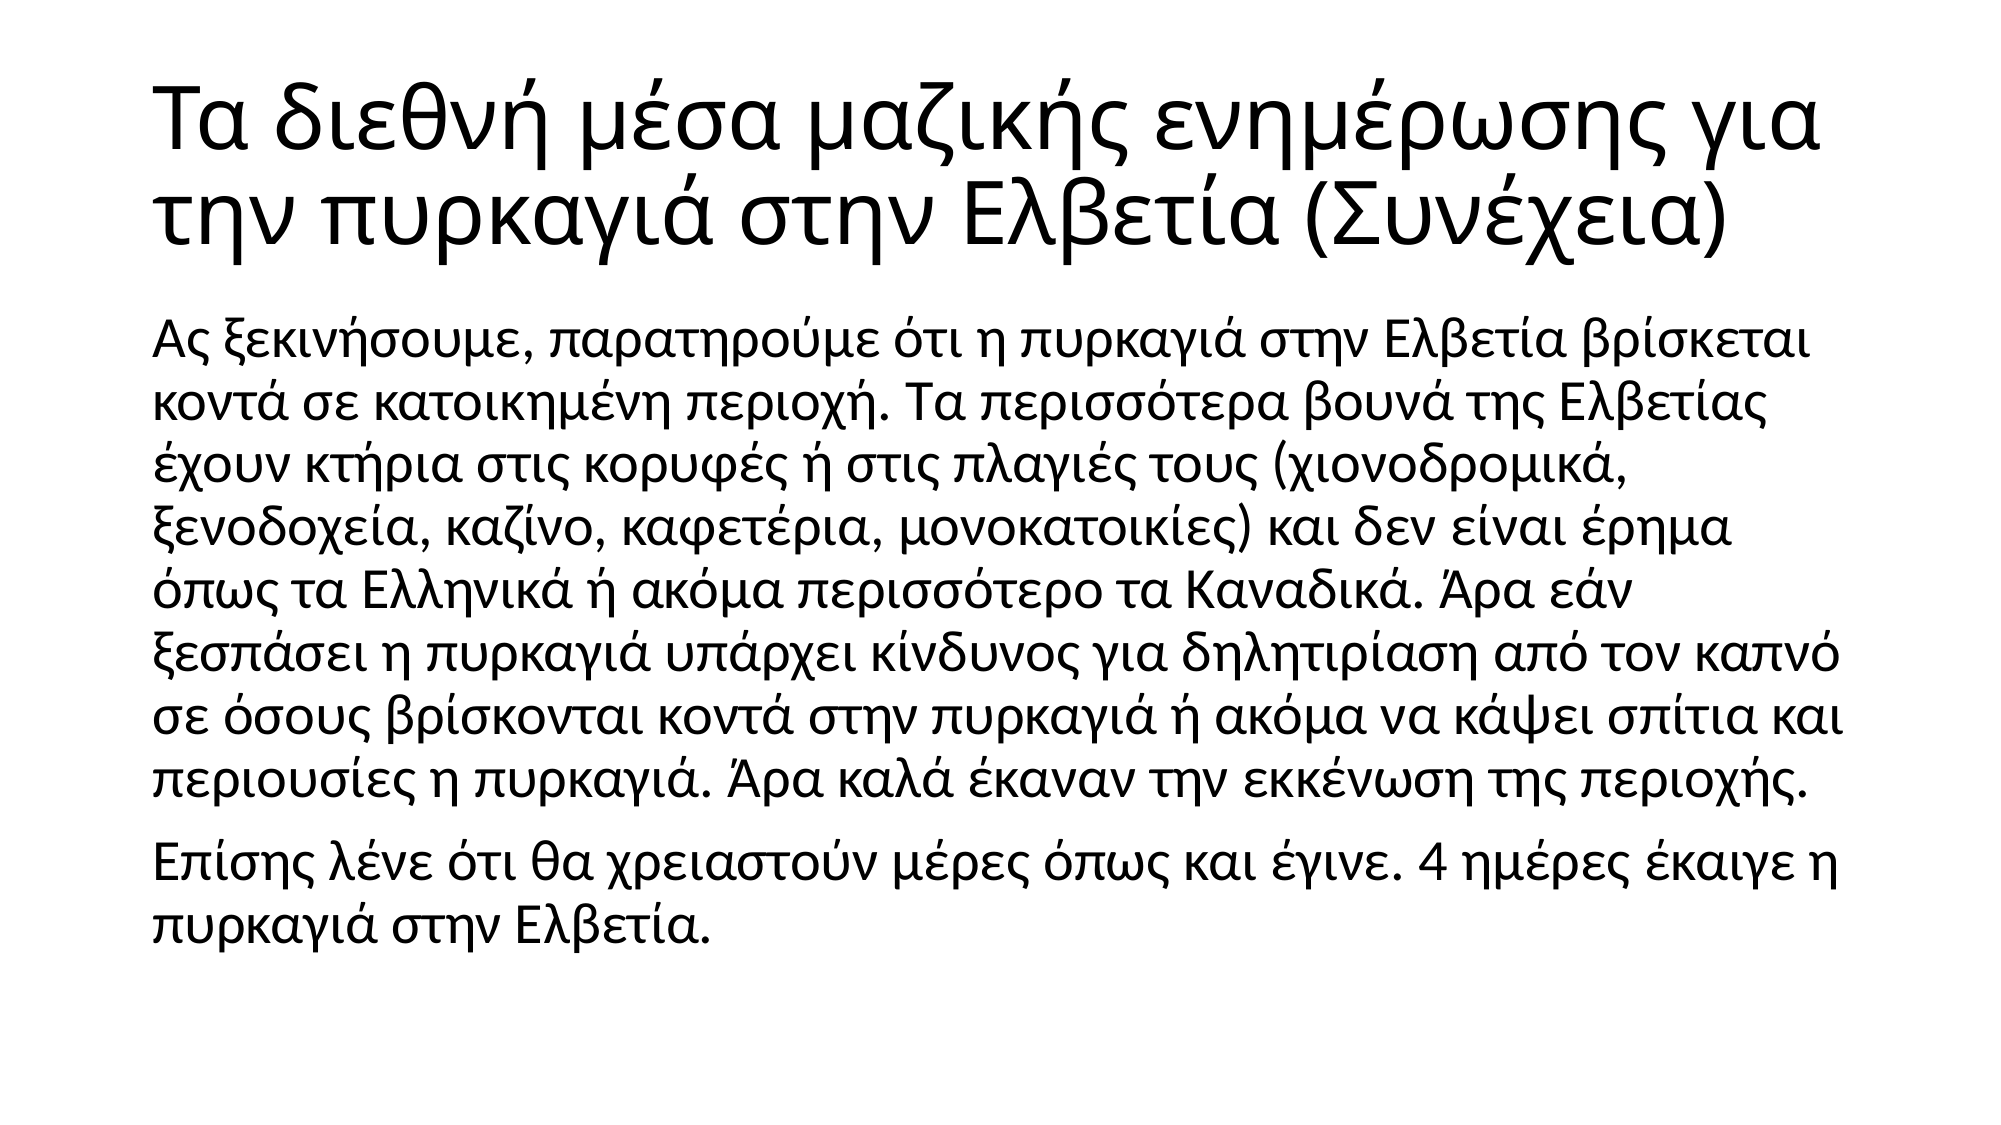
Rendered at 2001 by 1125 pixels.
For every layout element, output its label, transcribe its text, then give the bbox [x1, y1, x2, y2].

list Ας ξεκινήσουμε, παρατηρούμε ότι η πυρκαγιά στην Ελβετία βρίσκεται κοντά σε κατοικημένη περιοχή. Τα περισσότερα βουνά της Ελβετίας έχουν κτήρια στις κορυφές ή στις πλαγιές τους (χιονοδρομικά, ξενοδοχεία, καζίνο, καφετέρια, μονοκατοικίες) και δεν είναι έρημα όπως τα Ελληνικά ή ακόμα περισσότερο τα Καναδικά. Άρα εάν ξεσπάσει η πυρκαγιά υπάρχει κίνδυνος για δηλητιρίαση από τον καπνό σε όσους βρίσκονται κοντά στην πυρκαγιά ή ακόμα να κάψει σπίτια και περιουσίες η πυρκαγιά. Άρα καλά έκαναν την εκκένωση της περιοχής. Επίσης λένε ότι θα χρειαστούν μέρες όπως και έγινε. 4 ημέρες έκαιγε η πυρκαγιά στην Ελβετία. [137, 299, 1863, 1014]
title Τα διεθνή μέσα μαζικής ενημέρωσης για την πυρκαγιά στην Ελβετία (Συνέχεια) [137, 59, 1863, 278]
